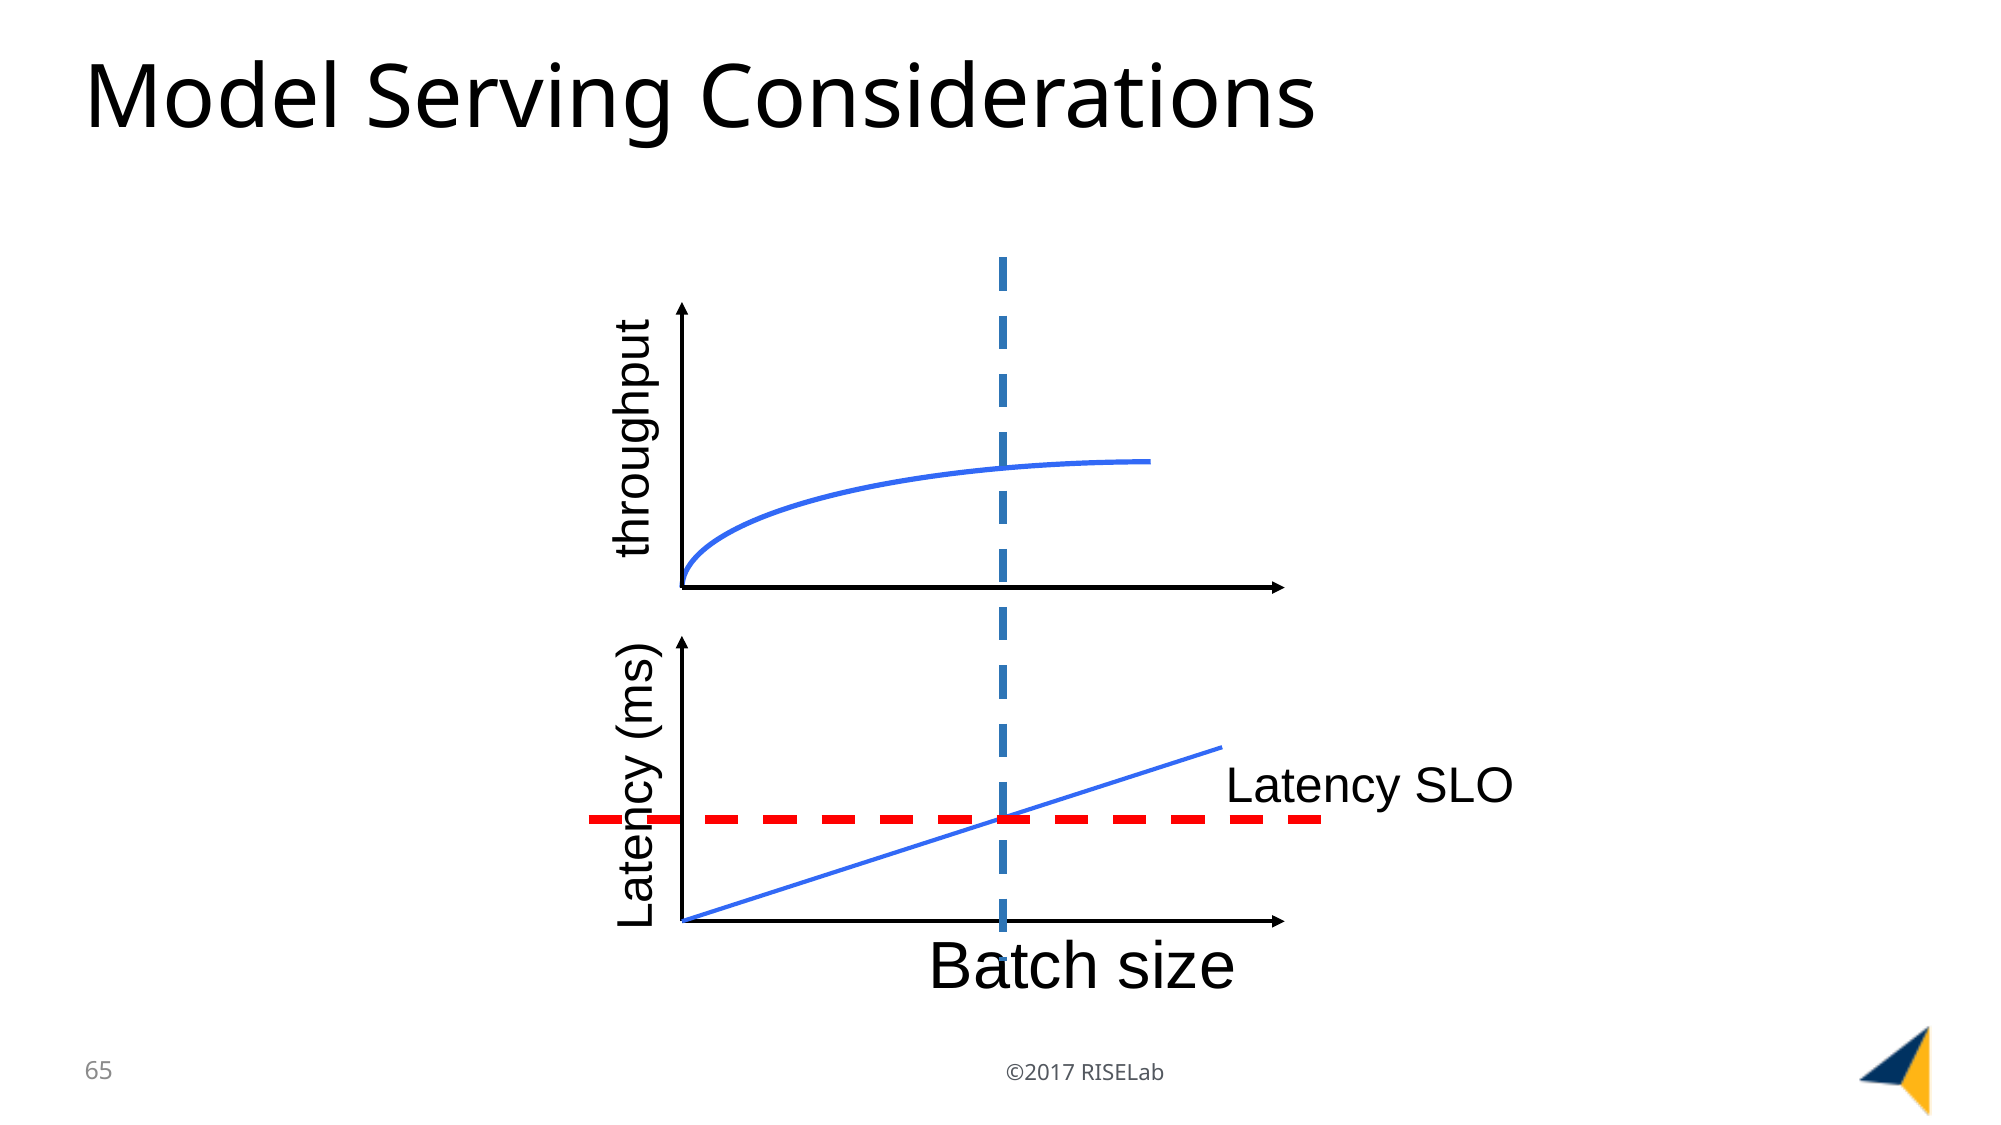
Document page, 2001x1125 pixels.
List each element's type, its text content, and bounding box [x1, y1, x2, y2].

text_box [1003, 301, 1620, 714]
text_box Latency SLO [1285, 745, 1530, 821]
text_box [591, 301, 1002, 714]
picture [1859, 1025, 1932, 1118]
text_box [1003, 624, 1285, 819]
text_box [594, 820, 1285, 1011]
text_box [594, 624, 1002, 819]
title Model Serving Considerations [68, 36, 1932, 162]
slide_number 65 [8, 1028, 129, 1115]
